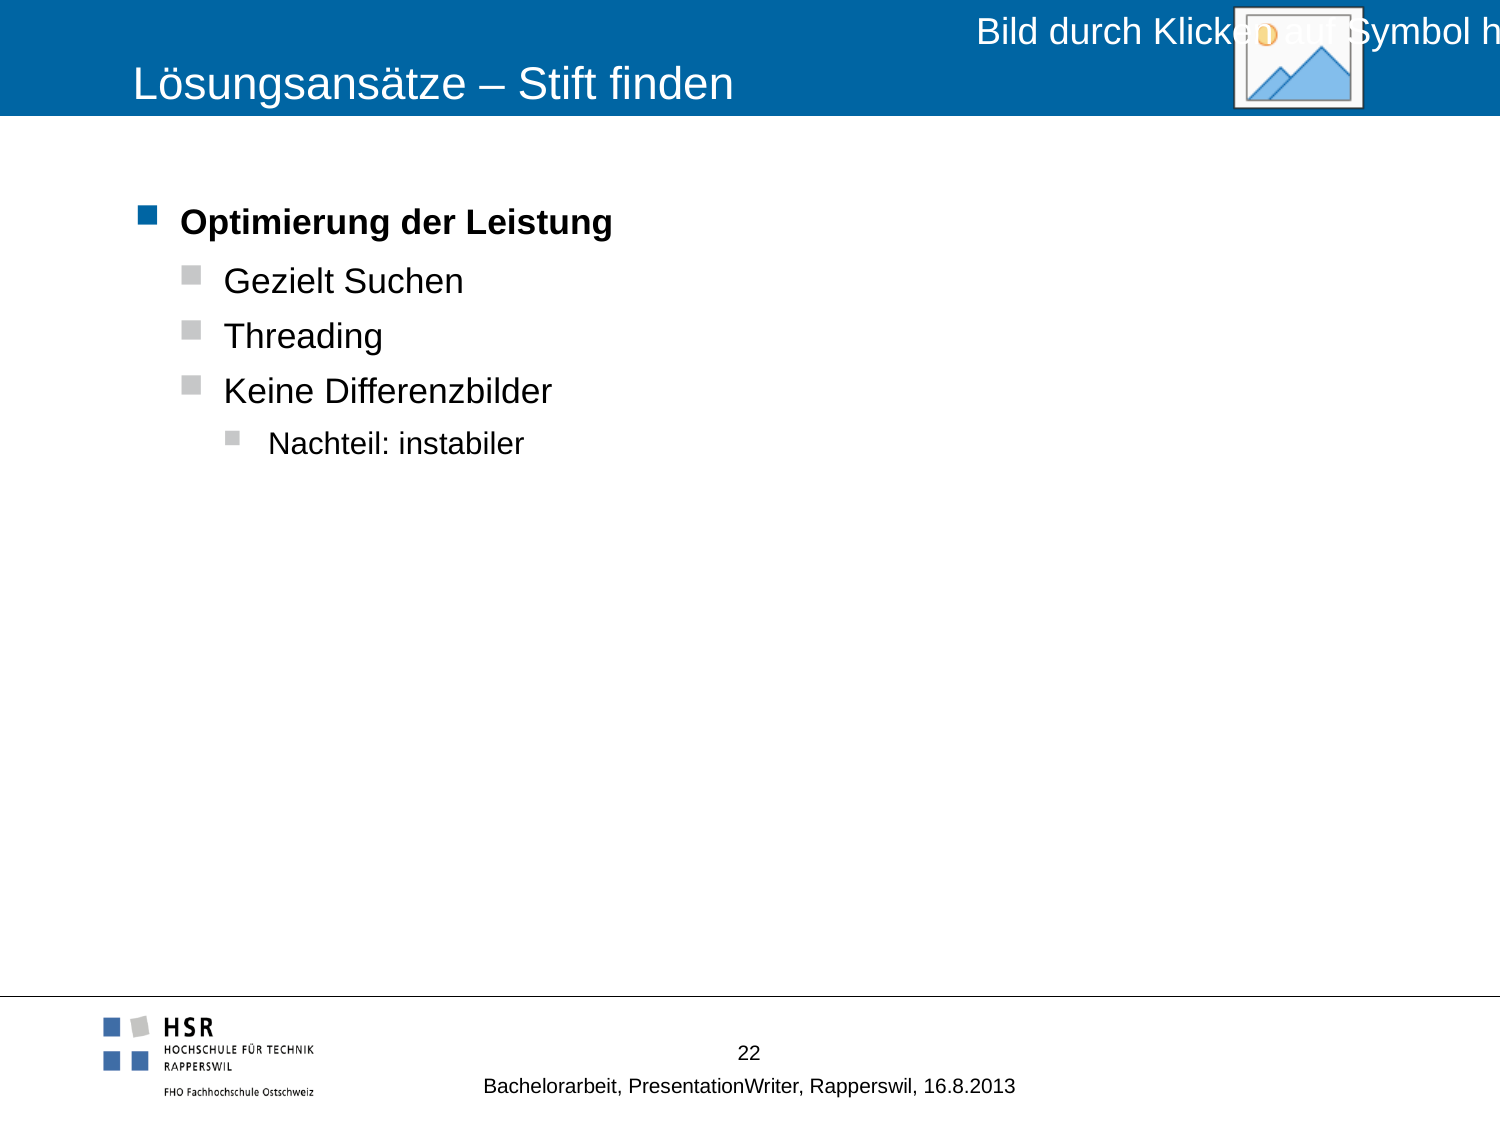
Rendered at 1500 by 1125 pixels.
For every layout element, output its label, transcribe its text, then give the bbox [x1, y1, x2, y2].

picture [1097, 0, 1500, 117]
footer Bachelorarbeit, PresentationWriter, Rapperswil, 16.8.2013 [412, 1064, 1087, 1106]
slide_number 22 [413, 1042, 1085, 1062]
picture [60, 1001, 327, 1111]
list Optimierung der Leistung Gezielt Suchen Threading Keine Differenzbilder Nachteil: instabiler [76, 191, 1424, 983]
title Lösungsansätze – Stift finden [0, 0, 1095, 116]
